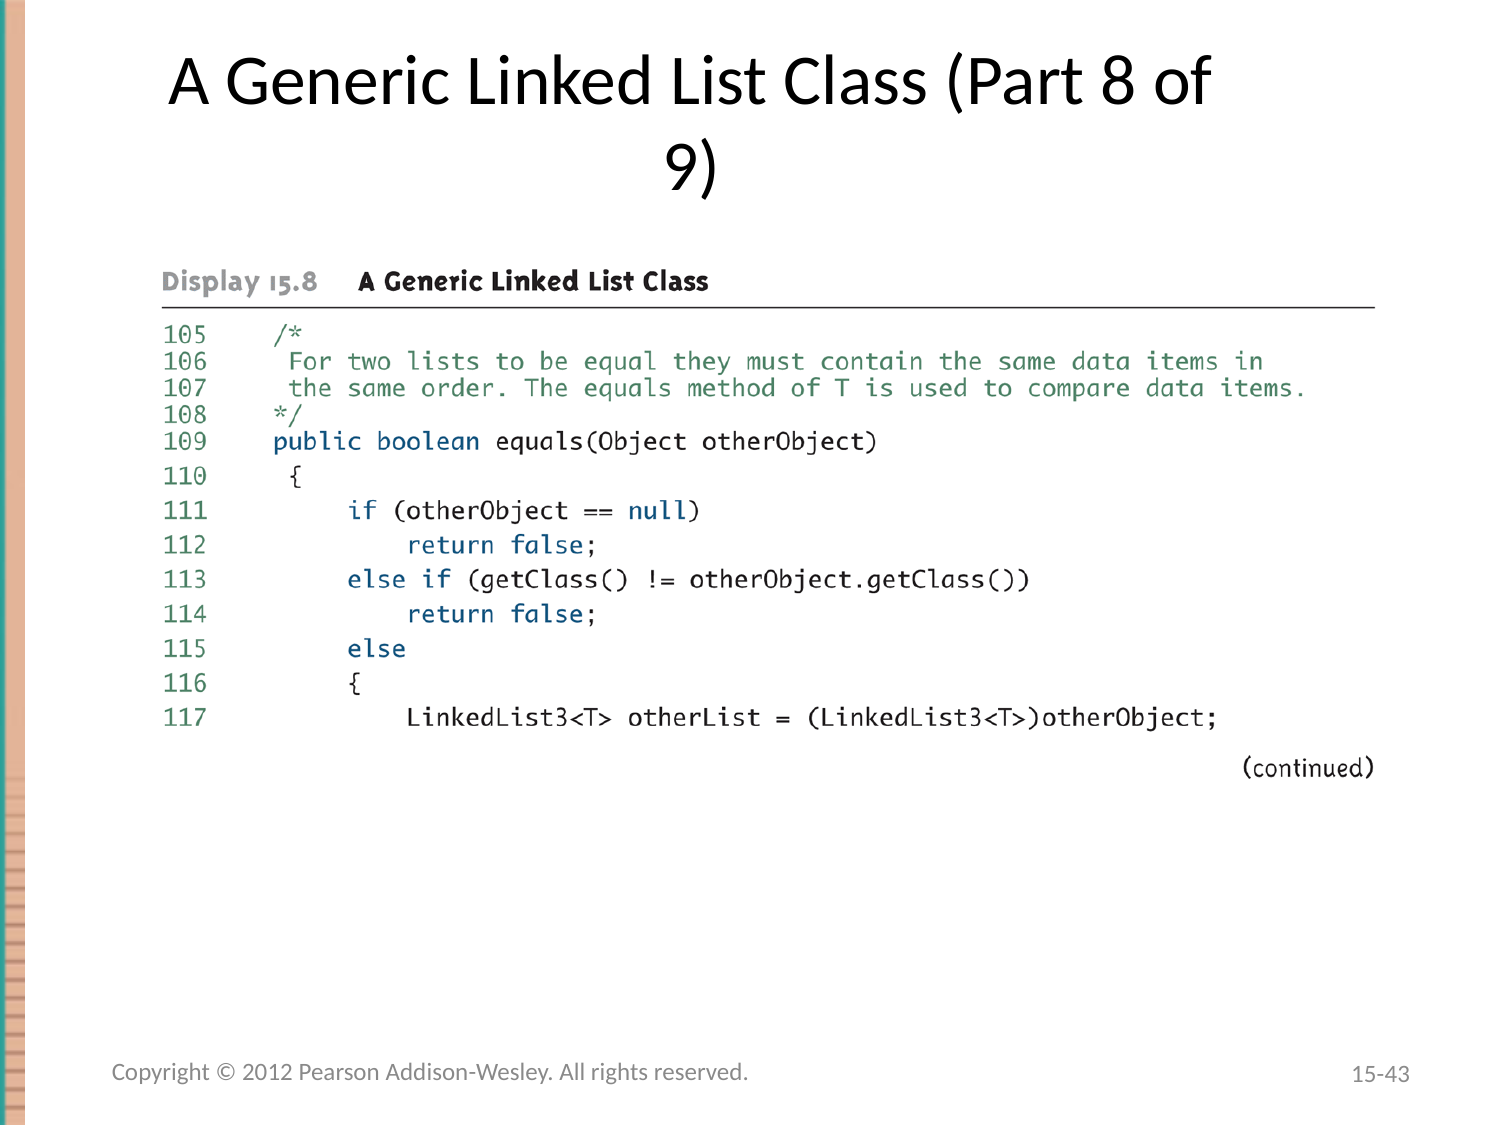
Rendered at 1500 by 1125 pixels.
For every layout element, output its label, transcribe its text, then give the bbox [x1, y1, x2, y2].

footer Copyright © 2012 Pearson Addison-Wesley. All rights reserved. [75, 1040, 788, 1100]
picture [0, 0, 25, 1125]
title A Generic Linked List Class (Part 8 of 9) [149, 24, 1233, 213]
slide_number 15-43 [1074, 1042, 1425, 1103]
picture [130, 256, 1407, 792]
